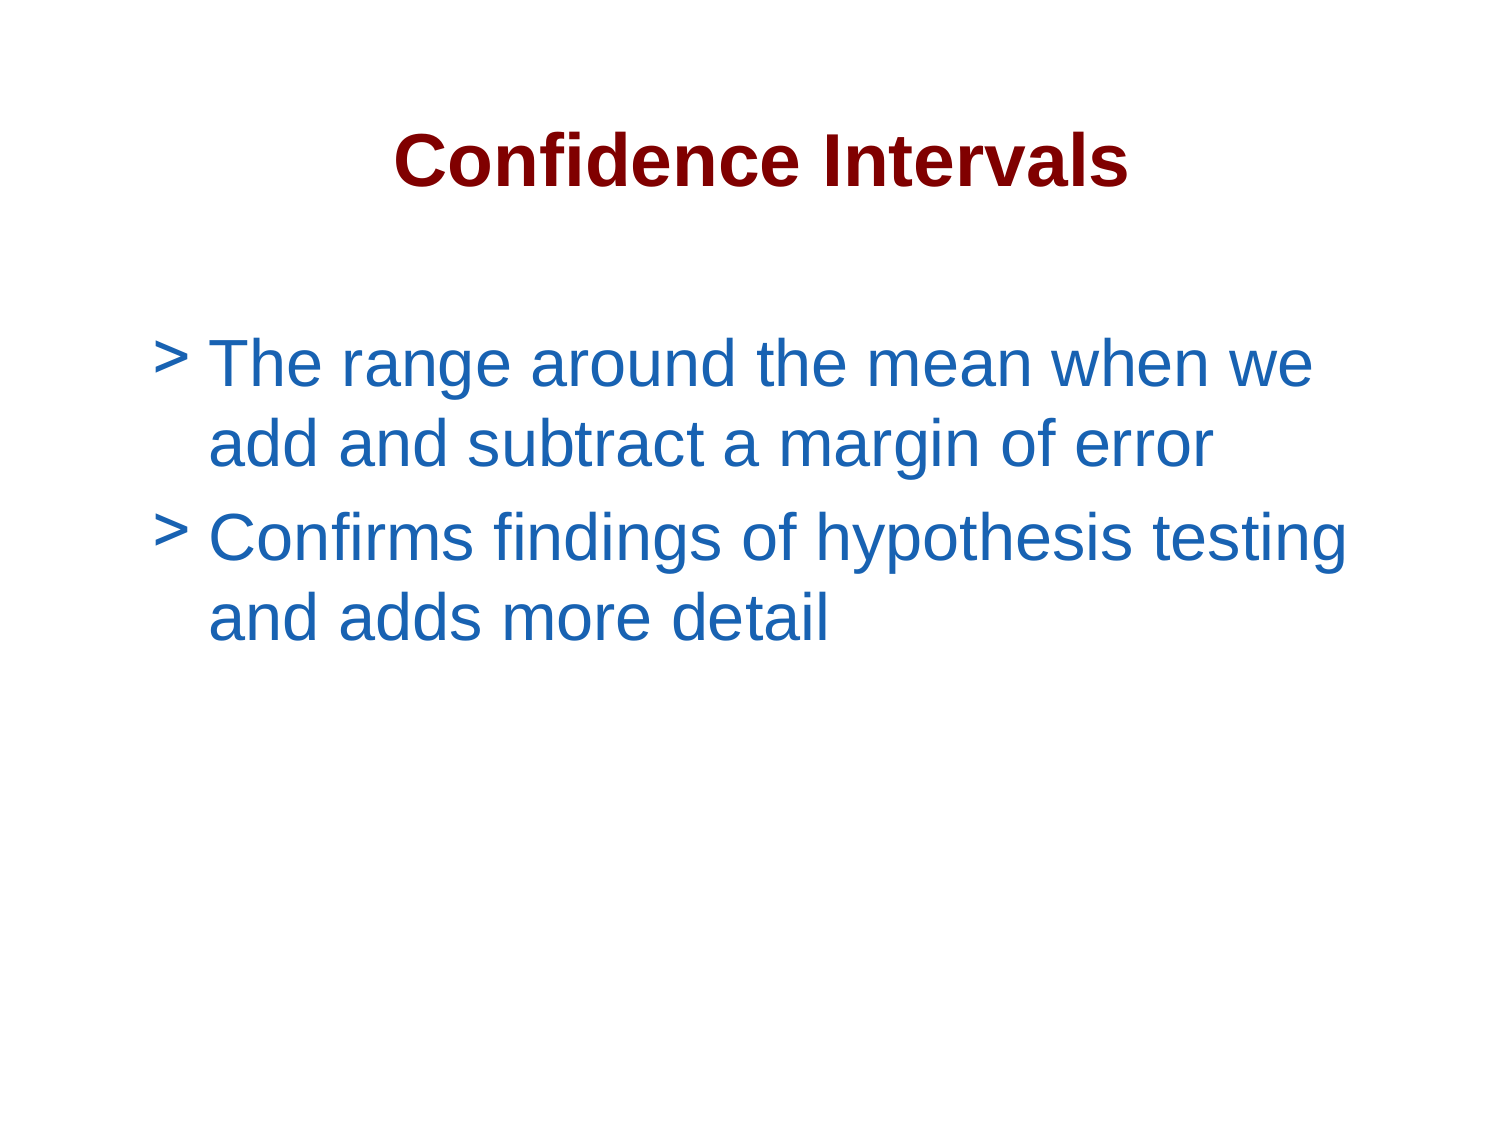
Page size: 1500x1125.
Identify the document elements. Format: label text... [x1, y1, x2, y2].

list The range around the mean when we add and subtract a margin of error Confirms findings of hypothesis testing and adds more detail [137, 312, 1413, 988]
title Confidence Intervals [124, 112, 1401, 201]
